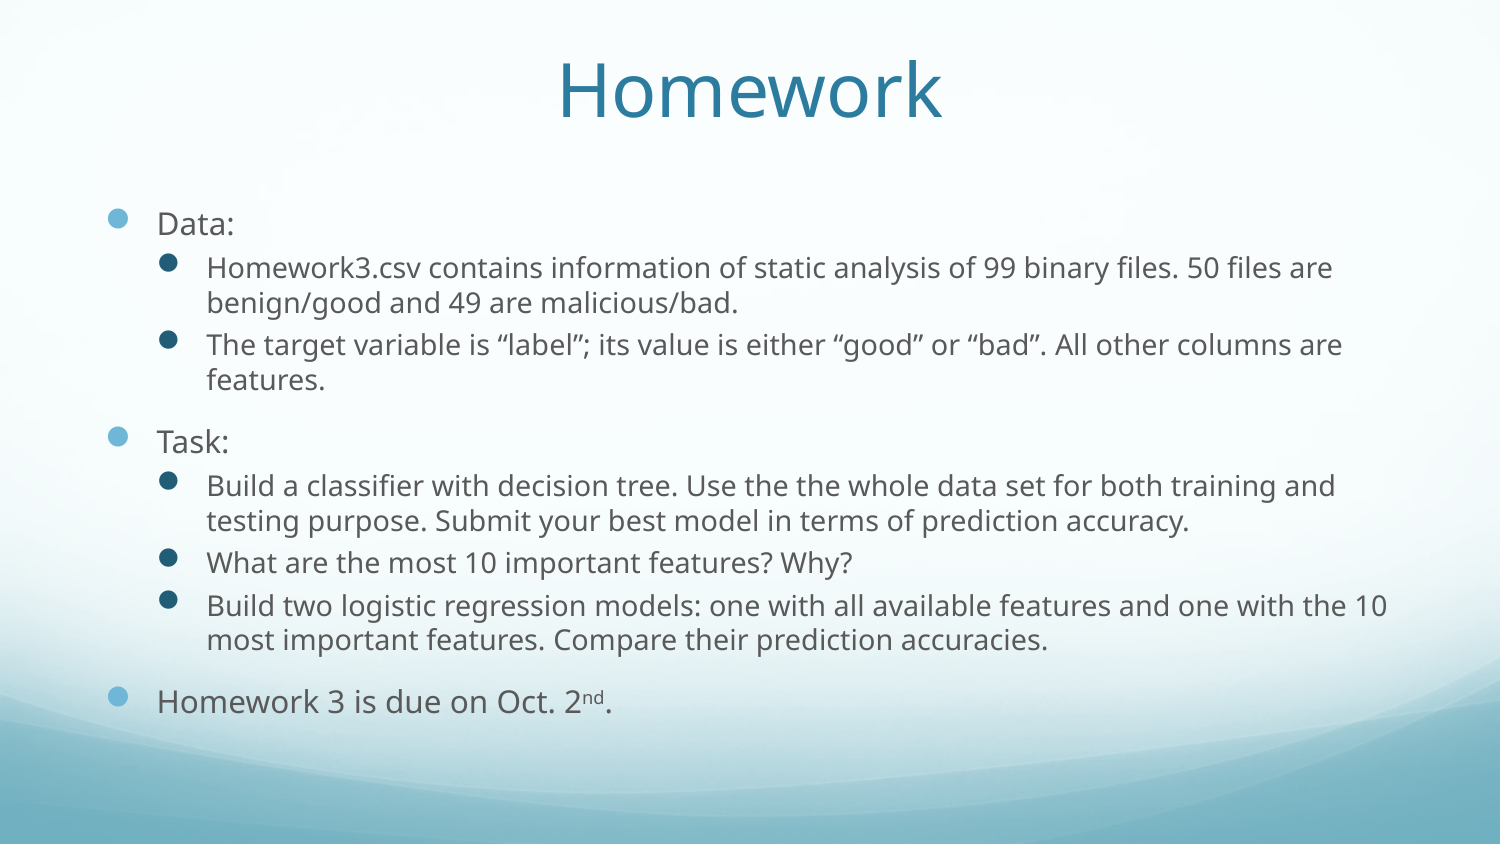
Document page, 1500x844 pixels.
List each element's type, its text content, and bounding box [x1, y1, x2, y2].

title Homework [90, 26, 1410, 140]
list Data: Homework3.csv contains information of static analysis of 99 binary files. 50 files are benign/good and 49 are malicious/bad. The target variable is “label”; its value is either “good” or “bad”. All other columns are features. Task: Build a classifier with decision tree. Use the the whole data set for both training and testing purpose. Submit your best model in terms of prediction accuracy. What are the most 10 important features? Why? Build two logistic regression models: one with all available features and one with the 10 most important features. Compare their prediction accuracies. Homework 3 is due on Oct. 2nd. [90, 196, 1410, 732]
